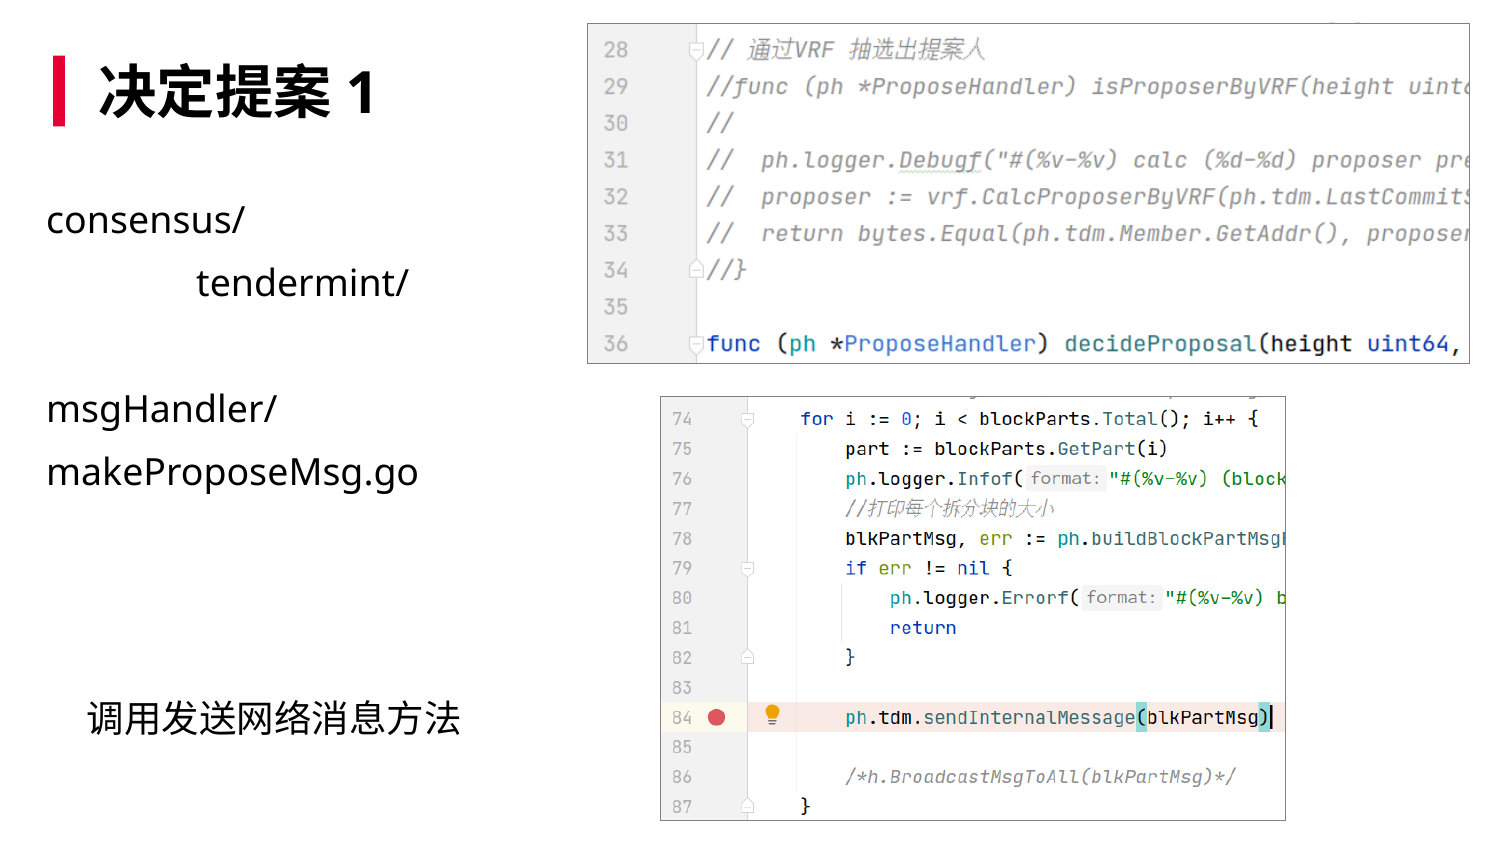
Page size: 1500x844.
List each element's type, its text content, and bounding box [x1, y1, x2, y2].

text_box 调用发送网络消息方法 [83, 673, 515, 743]
picture [659, 396, 1286, 822]
text_box consensus/ tendermint/ msgHandler/ makeProposeMsg.go [43, 175, 433, 497]
text_box 决定提案1 [91, 48, 499, 133]
picture [586, 1, 1500, 365]
